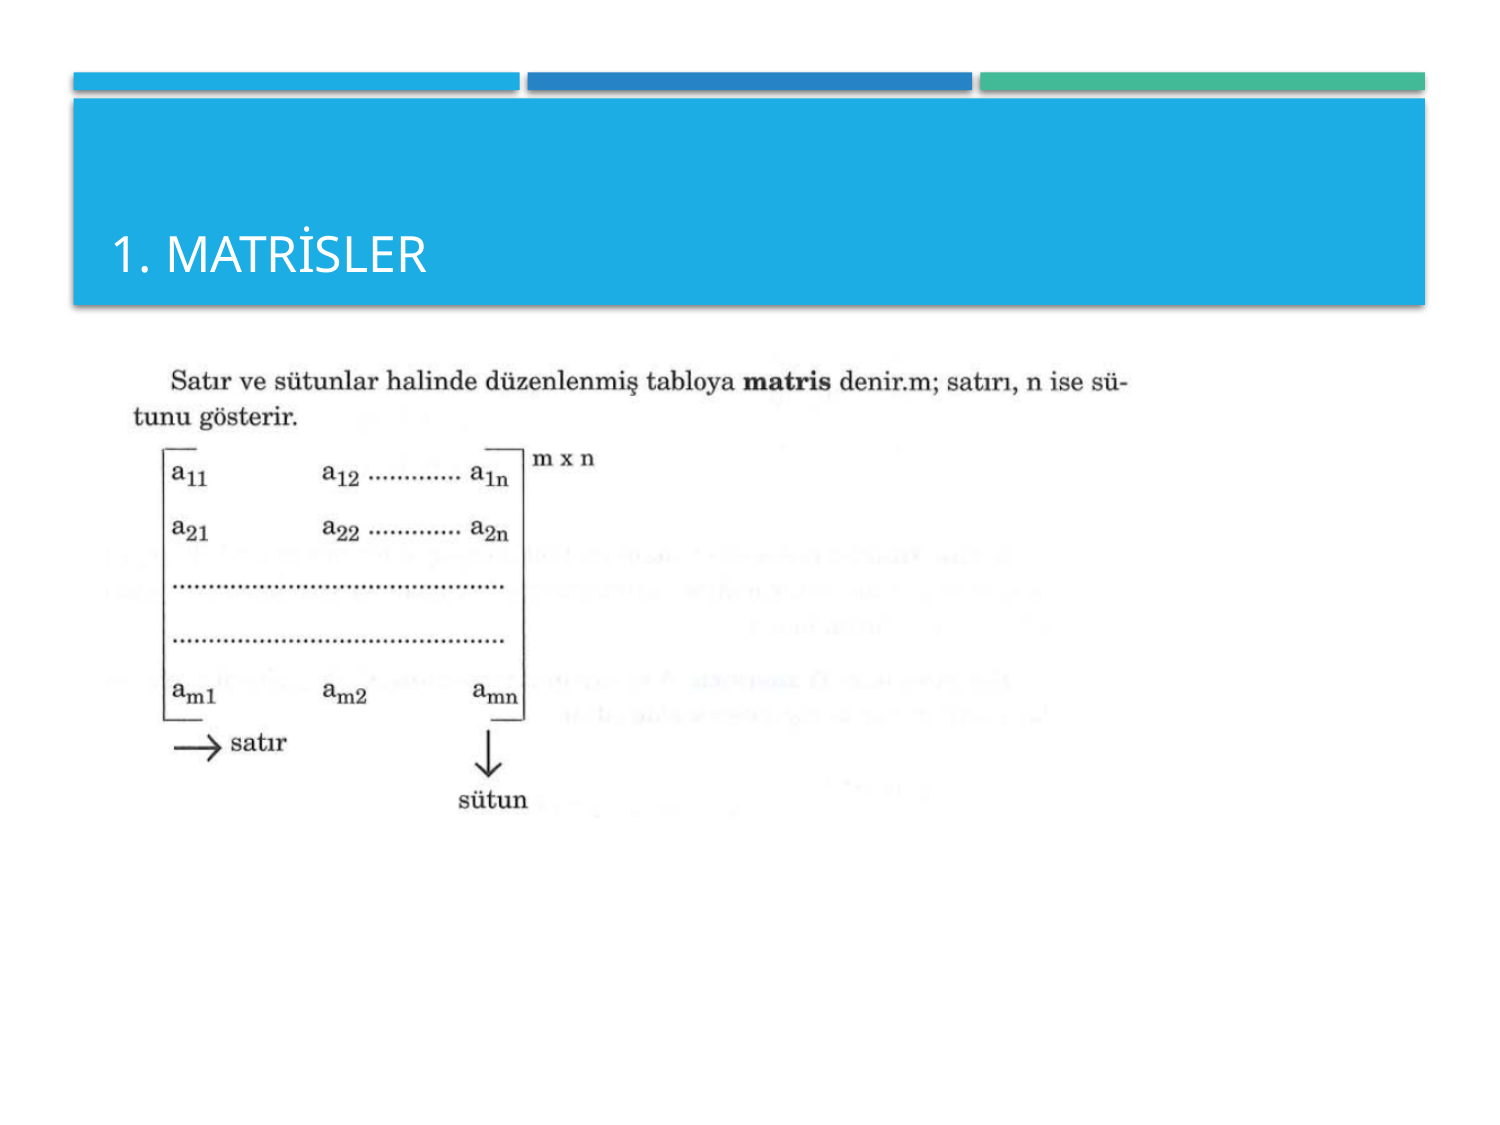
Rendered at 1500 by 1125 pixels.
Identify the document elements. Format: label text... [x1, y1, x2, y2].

title 1. matrisler [95, 112, 1406, 291]
picture [106, 351, 1140, 818]
